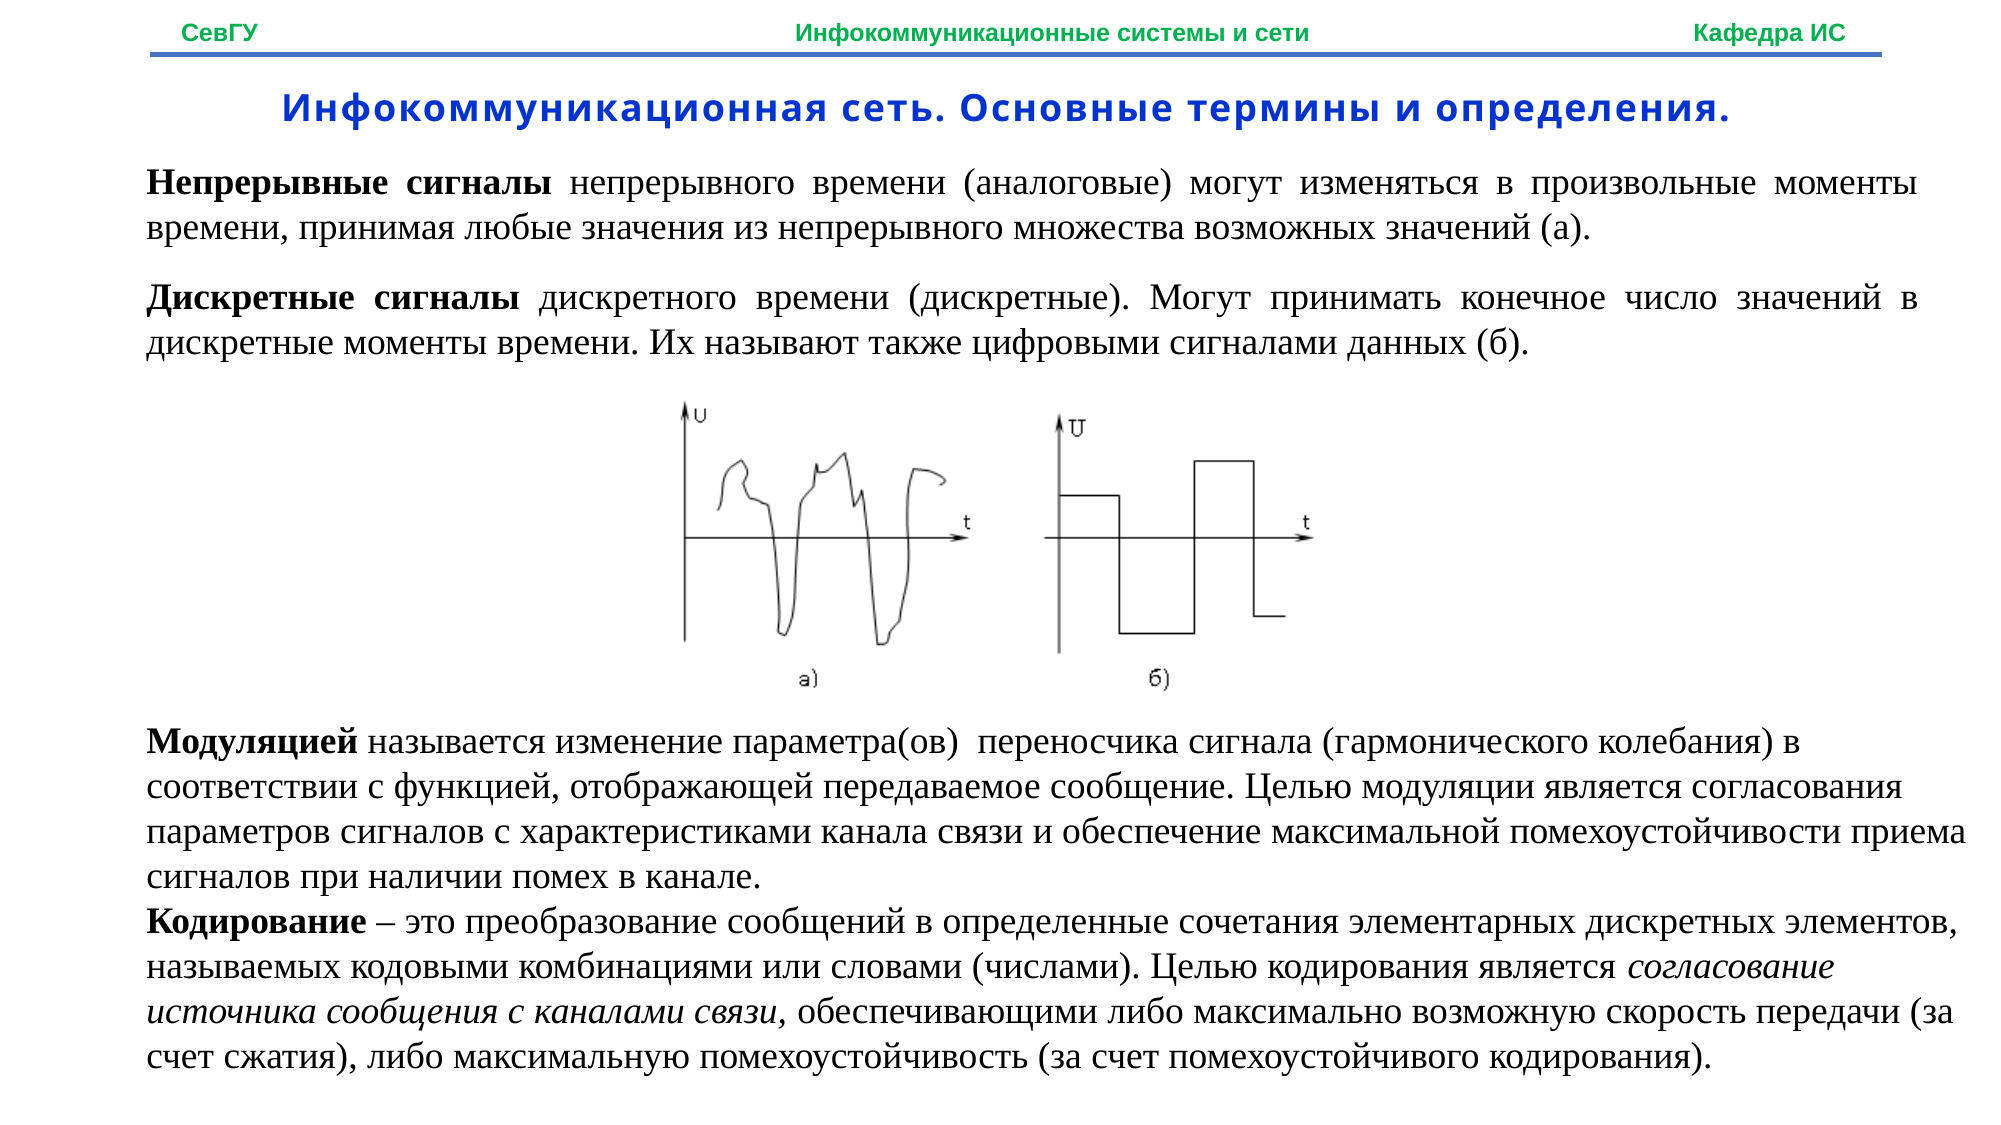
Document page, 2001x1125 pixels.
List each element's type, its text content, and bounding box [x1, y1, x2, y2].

picture [667, 390, 1333, 702]
text_box СевГУ Инфокоммуникационные системы и сети Кафедра ИС [150, 9, 1882, 52]
text_box Инфокоммуникационная сеть. Основные термины и определения. [131, 76, 1882, 137]
text_box Модуляцией называется изменение параметра(ов) переносчика сигнала (гармонического колебания) в соответствии с функцией, отображающей передаваемое сообщение. Целью модуляции является согласования параметров сигналов с характеристиками канала связи и обеспечение максимальной помехоустойчивости приема сигналов при наличии помех в канале. Кодирование – это преобразование сообщений в определенные сочетания элементарных дискретных элементов, называемых кодовыми комбинациями или словами (числами). Целью кодирования является согласование источника сообщения с каналами связи, обеспечивающими либо максимально возможную скорость передачи (за счет сжатия), либо максимальную помехоустойчивость (за счет помехоустойчивого кодирования). [131, 709, 2000, 1084]
text_box Непрерывные сигналы непрерывного времени (аналоговые) могут изменяться в произвольные моменты времени, принимая любые значения из непрерывного множества возможных значений (а). Дискретные сигналы дискретного времени (дискретные). Могут принимать конечное число значений в дискретные моменты времени. Их называют также цифровыми сигналами данных (б). [131, 149, 1935, 370]
